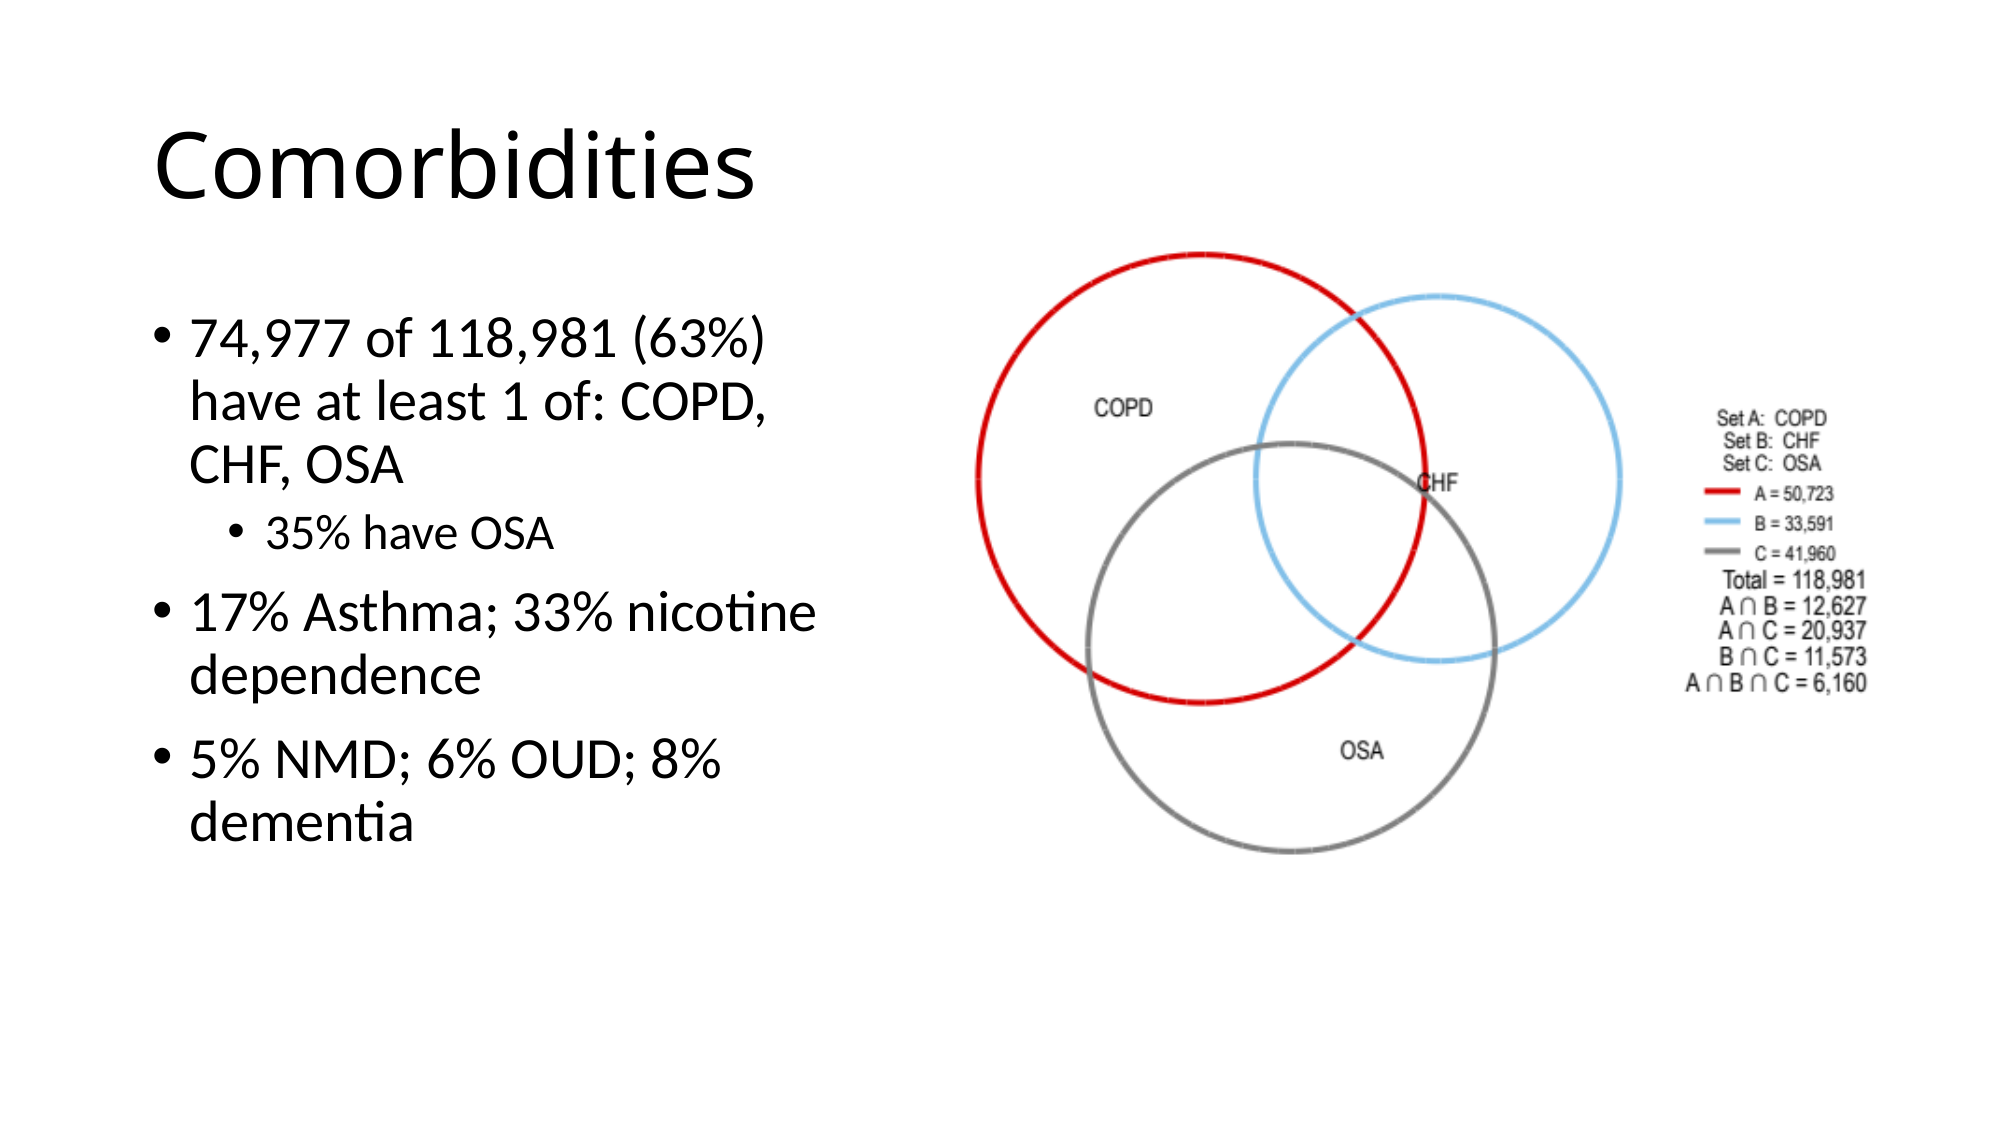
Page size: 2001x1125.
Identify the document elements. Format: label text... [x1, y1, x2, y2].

picture [878, 194, 1950, 909]
list 74,977 of 118,981 (63%) have at least 1 of: COPD, CHF, OSA 35% have OSA 17% Asthma; 33% nicotine dependence 5% NMD; 6% OUD; 8% dementia [137, 299, 879, 1014]
title Comorbidities [137, 59, 1863, 278]
